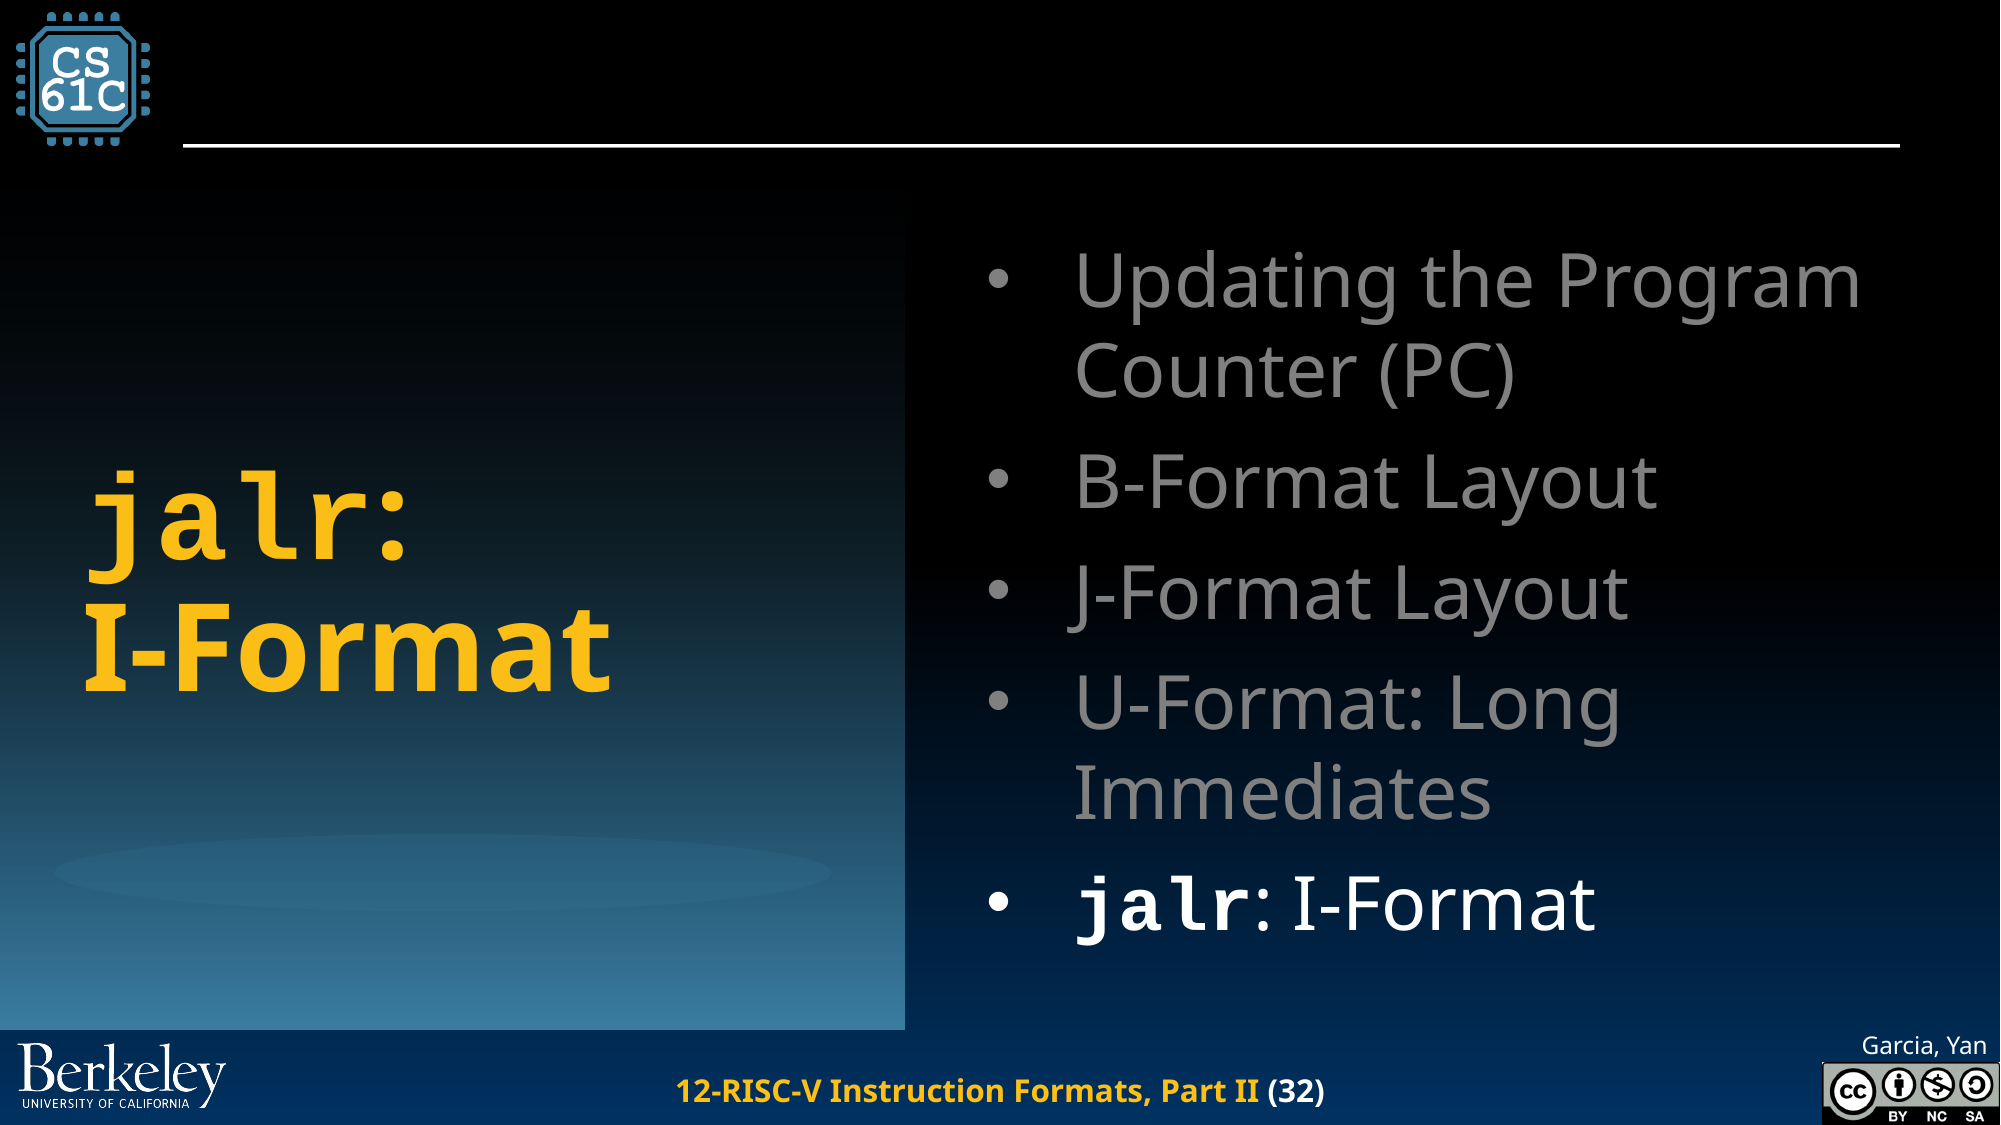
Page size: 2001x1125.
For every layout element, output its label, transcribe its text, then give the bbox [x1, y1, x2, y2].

picture [1822, 1062, 2000, 1125]
picture [17, 1043, 226, 1108]
title jalr: I-Format [54, 145, 905, 1026]
list Updating the Program Counter (PC) B-Format Layout J-Format Layout U-Format: Long Immediates jalr: I-Format [958, 149, 1943, 1030]
picture [16, 12, 150, 146]
